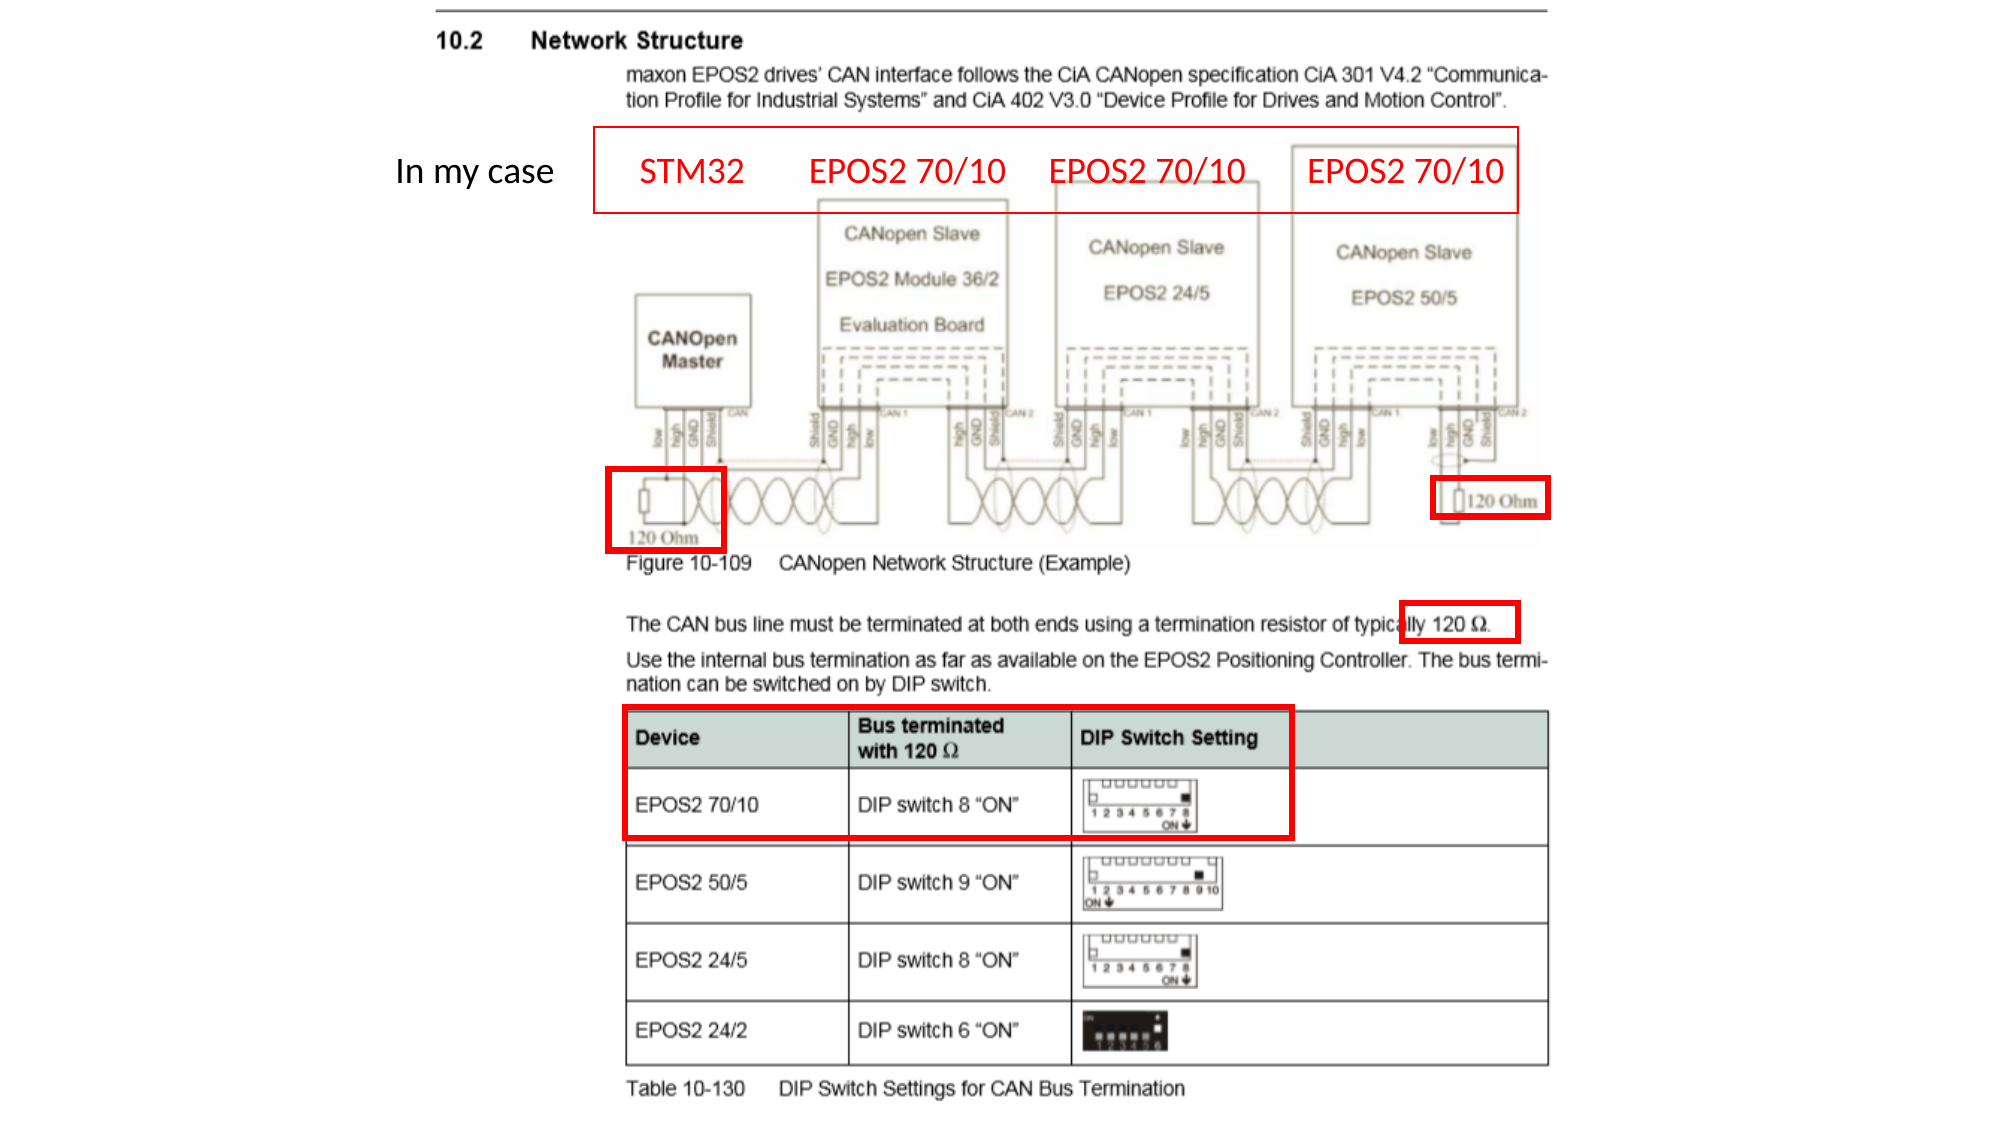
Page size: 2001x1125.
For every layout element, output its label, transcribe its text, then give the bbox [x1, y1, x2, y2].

text_box In my case [380, 138, 415, 198]
picture [415, 0, 1585, 1125]
